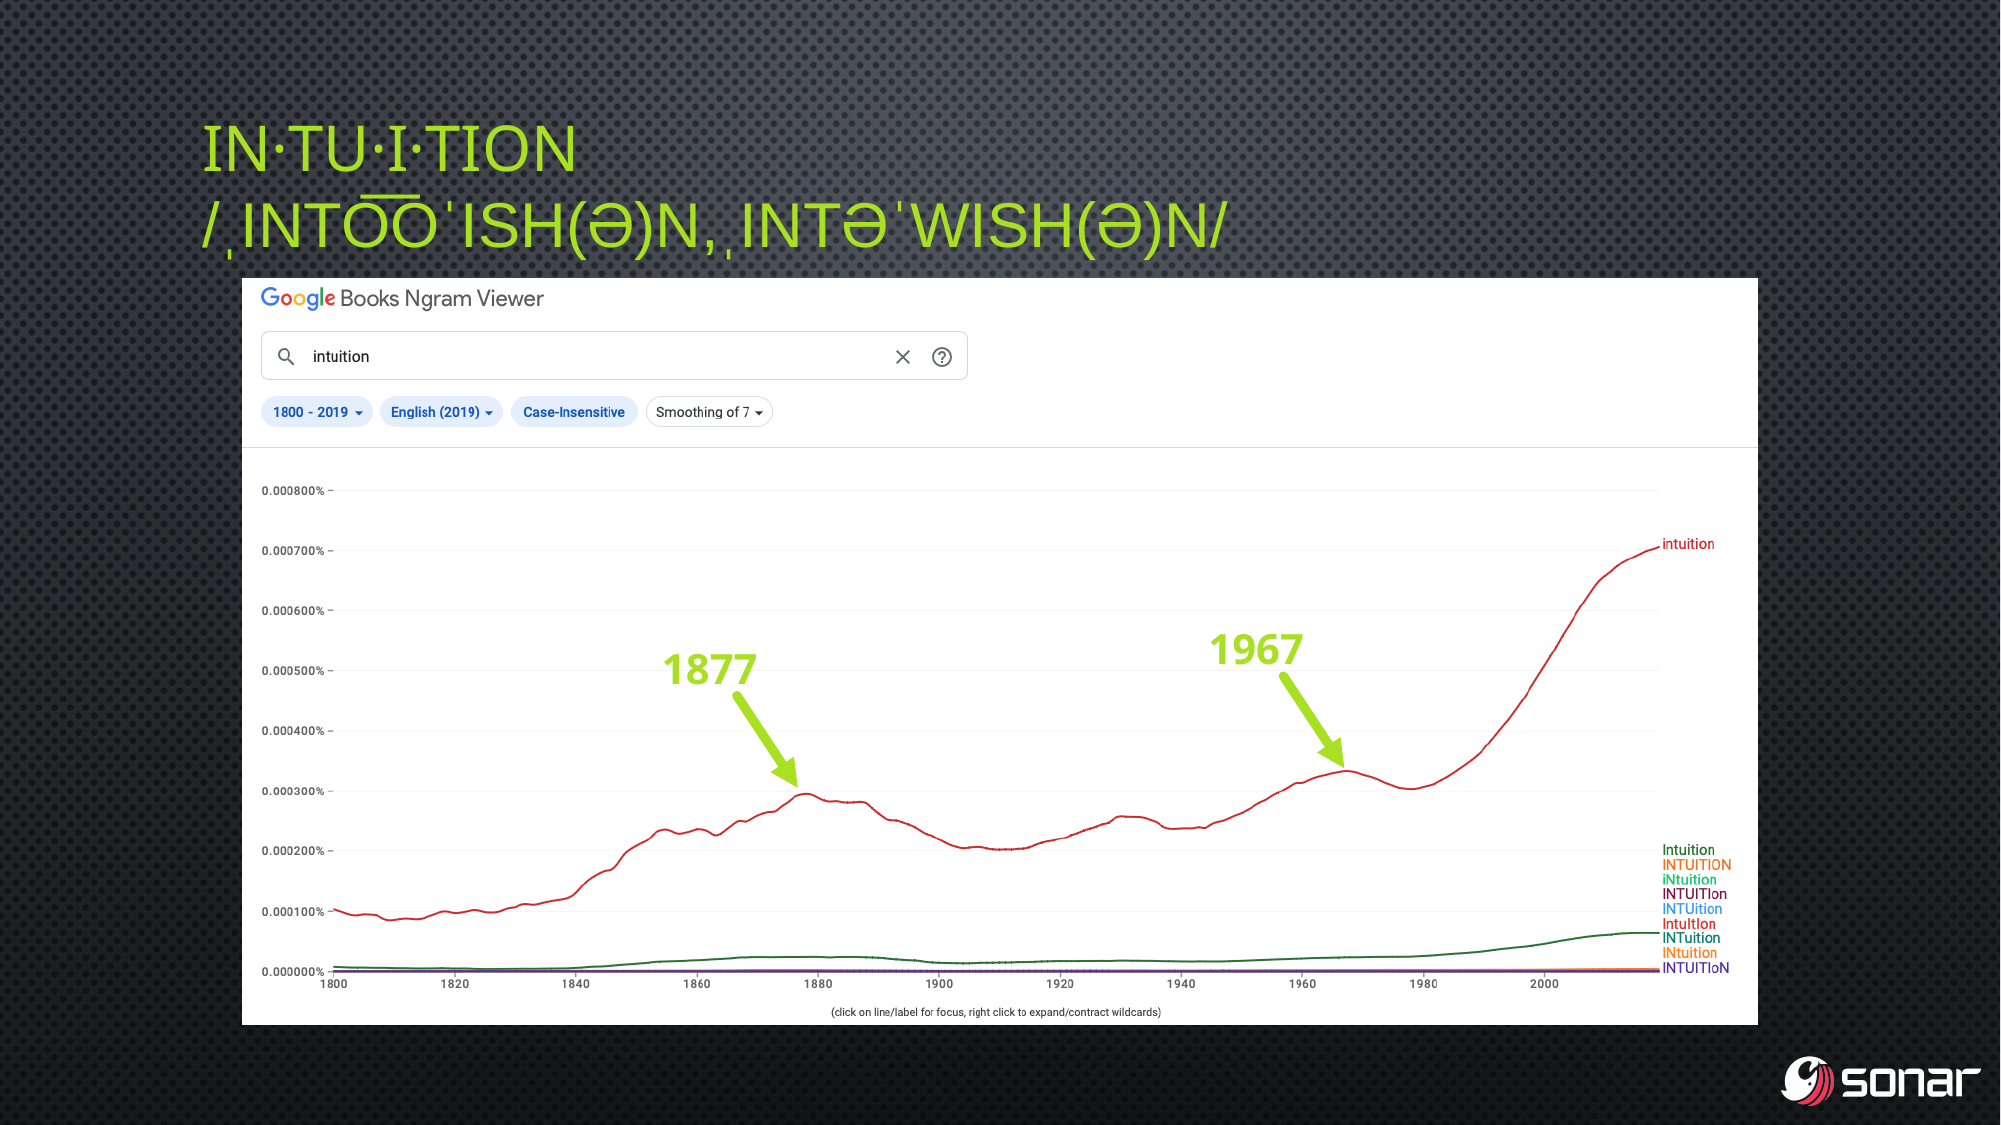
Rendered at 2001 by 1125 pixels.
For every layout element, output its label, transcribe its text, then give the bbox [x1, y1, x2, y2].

title in·tu·i·tion /ˌinto͞oˈiSH(ə)n,ˌintəˈwiSH(ə)n/ [187, 99, 1813, 268]
picture [1762, 1037, 2000, 1125]
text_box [736, 695, 798, 789]
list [242, 278, 1758, 1026]
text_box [1283, 675, 1345, 769]
